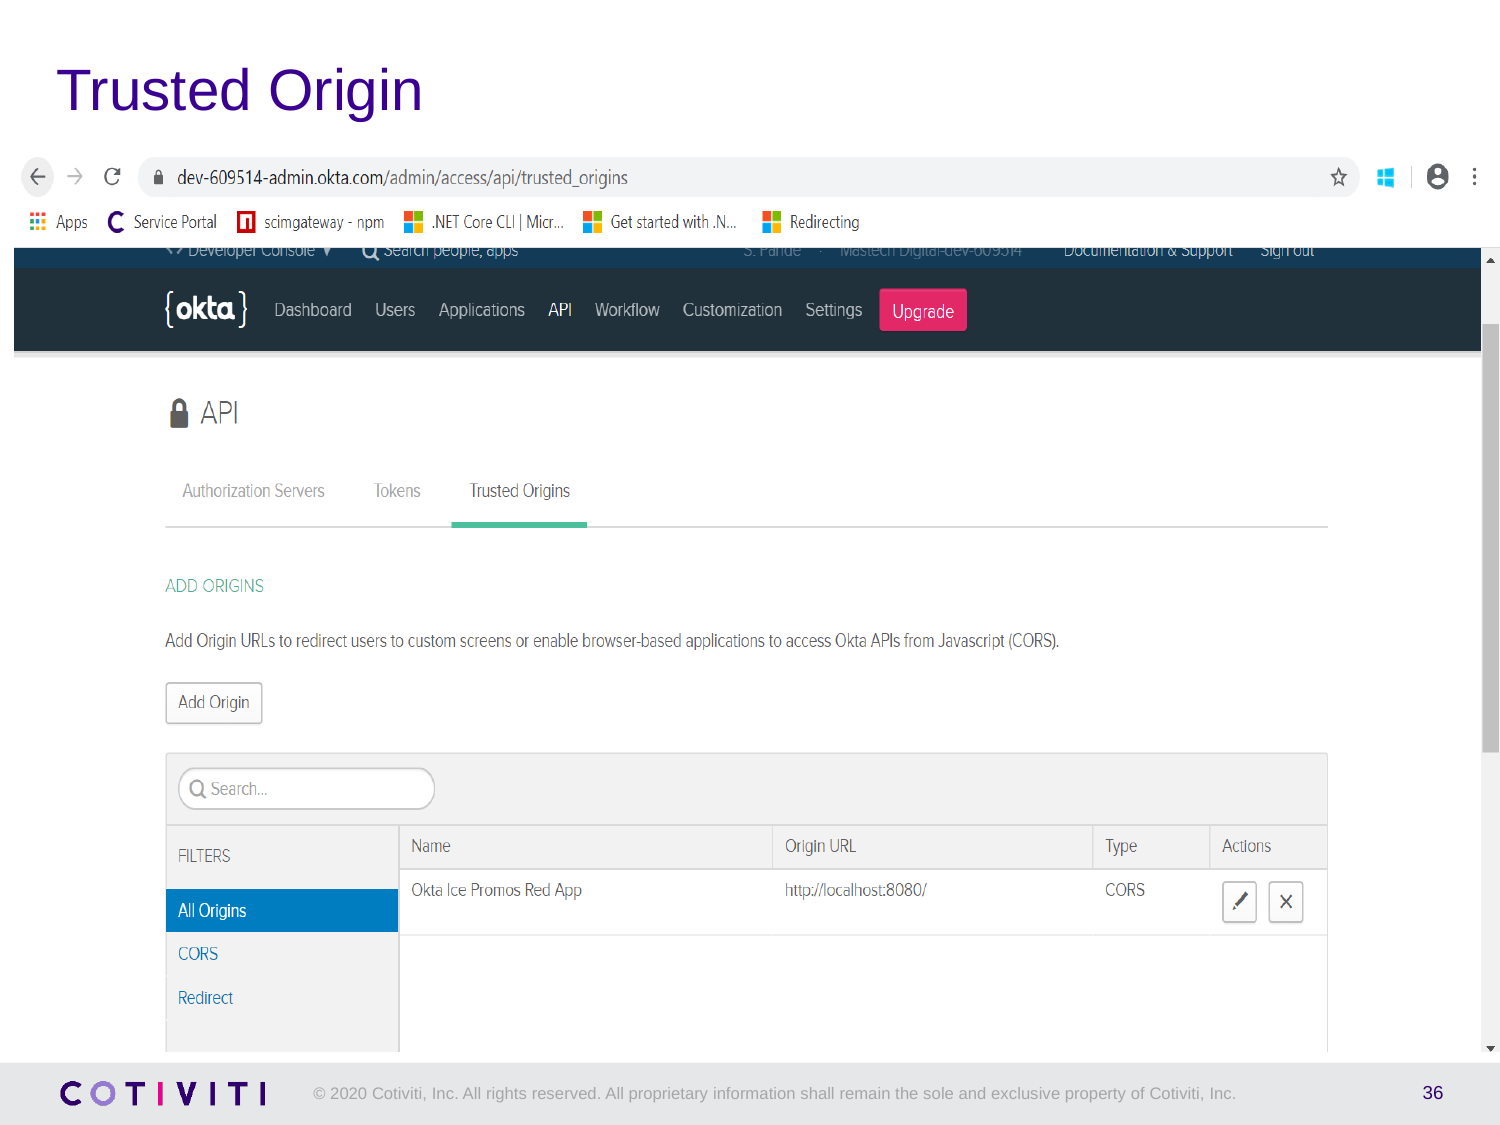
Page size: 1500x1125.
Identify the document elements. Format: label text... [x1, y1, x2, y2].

picture [13, 154, 1500, 1052]
slide_number 36 [1384, 1069, 1444, 1115]
picture [56, 1066, 277, 1119]
title Trusted Origin [56, 59, 1444, 154]
